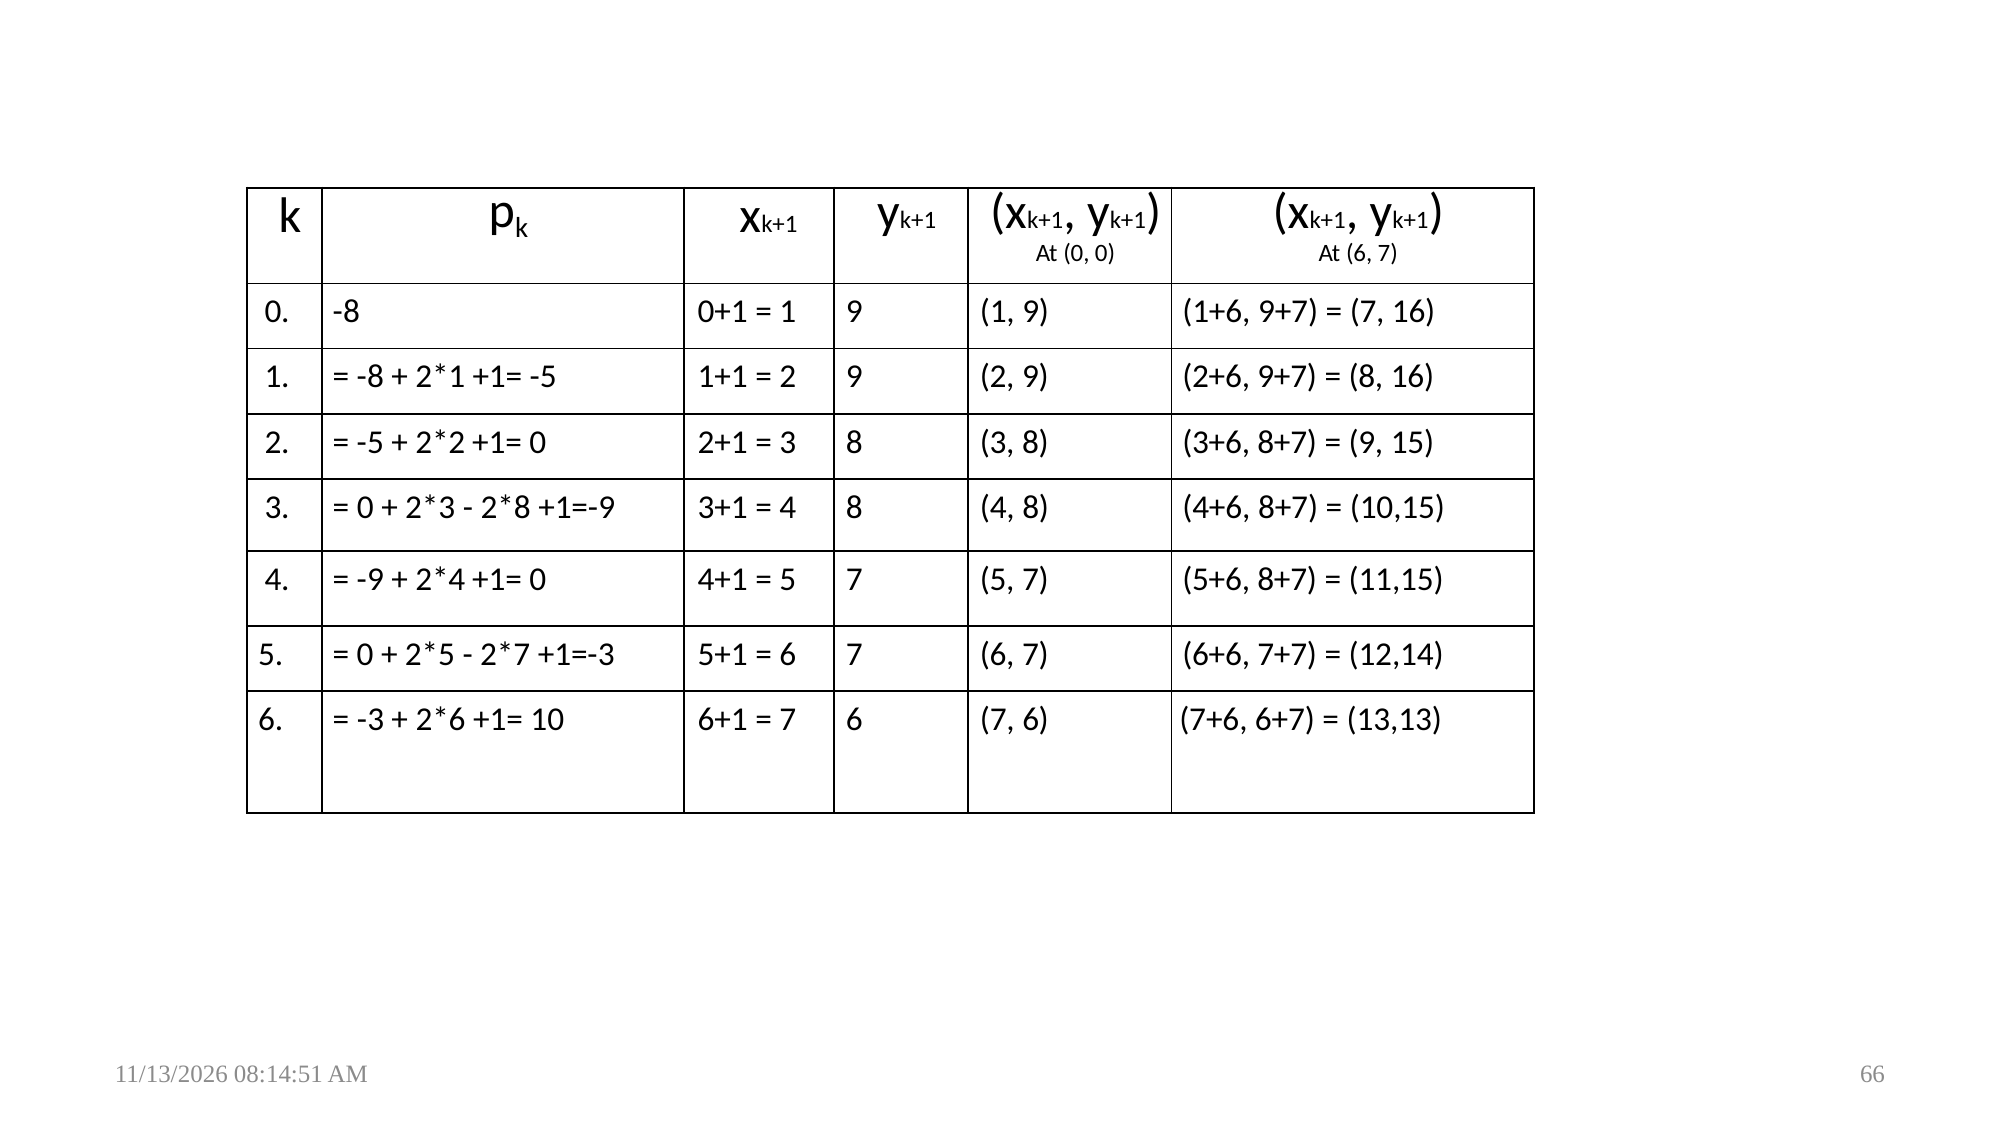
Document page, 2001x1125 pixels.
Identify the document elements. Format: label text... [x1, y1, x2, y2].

table_header k [248, 189, 321, 283]
table_cell (3+6, 8+7) = (9, 15) [1172, 415, 1533, 478]
table_cell (1, 9) [969, 284, 1171, 348]
table_cell 9 [835, 284, 967, 348]
table_cell 0. [248, 284, 321, 348]
table_cell 0+1 = 1 [685, 284, 833, 348]
table_cell 1+1 = 2 [685, 349, 833, 413]
table_cell 7 [835, 552, 967, 625]
table_cell 6. [248, 692, 321, 812]
table_cell 9 [835, 349, 967, 413]
table_cell 6 [835, 692, 967, 812]
table_header xk+1 [685, 189, 833, 283]
table_cell (7+6, 6+7) = (13,13) [1172, 692, 1533, 812]
table_cell 3+1 = 4 [685, 480, 833, 550]
table_header (xk+1, yk+1) At (0, 0) [969, 189, 1171, 283]
table_cell 4. [248, 552, 321, 625]
table_cell = 0 + 2*5 - 2*7 +1=-3 [323, 627, 683, 690]
table_cell (2, 9) [969, 349, 1171, 413]
table_cell 2+1 = 3 [685, 415, 833, 478]
table_cell (6+6, 7+7) = (12,14) [1172, 627, 1533, 690]
table_cell 7 [835, 627, 967, 690]
table_cell = 0 + 2*3 - 2*8 +1=-9 [323, 480, 683, 550]
table_cell (2+6, 9+7) = (8, 16) [1172, 349, 1533, 413]
table_cell (6, 7) [969, 627, 1171, 690]
table_cell = -9 + 2*4 +1= 0 [323, 552, 683, 625]
table_cell = -3 + 2*6 +1= 10 [323, 692, 683, 812]
table_cell 1. [248, 349, 321, 413]
table_cell (5, 7) [969, 552, 1171, 625]
table_cell (4, 8) [969, 480, 1171, 550]
table_cell 6+1 = 7 [685, 692, 833, 812]
table_header (xk+1, yk+1) At (6, 7) [1172, 189, 1533, 283]
table_cell 2. [248, 415, 321, 478]
table_cell = -5 + 2*2 +1= 0 [323, 415, 683, 478]
table_cell 4+1 = 5 [685, 552, 833, 625]
table_cell 3. [248, 480, 321, 550]
slide_number 66 [1433, 1042, 1900, 1103]
table_cell = -8 + 2*1 +1= -5 [323, 349, 683, 413]
table_cell (5+6, 8+7) = (11,15) [1172, 552, 1533, 625]
table_cell (1+6, 9+7) = (7, 16) [1172, 284, 1533, 348]
table_cell (4+6, 8+7) = (10,15) [1172, 480, 1533, 550]
table_cell 5. [248, 627, 321, 690]
table_header pk [323, 189, 683, 283]
table_cell 8 [835, 415, 967, 478]
table_cell -8 [323, 284, 683, 348]
table_cell (7, 6) [969, 692, 1171, 812]
table_cell 5+1 = 6 [685, 627, 833, 690]
table_header yk+1 [835, 189, 967, 283]
table_cell 8 [835, 480, 967, 550]
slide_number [99, 1042, 567, 1103]
table_cell (3, 8) [969, 415, 1171, 478]
